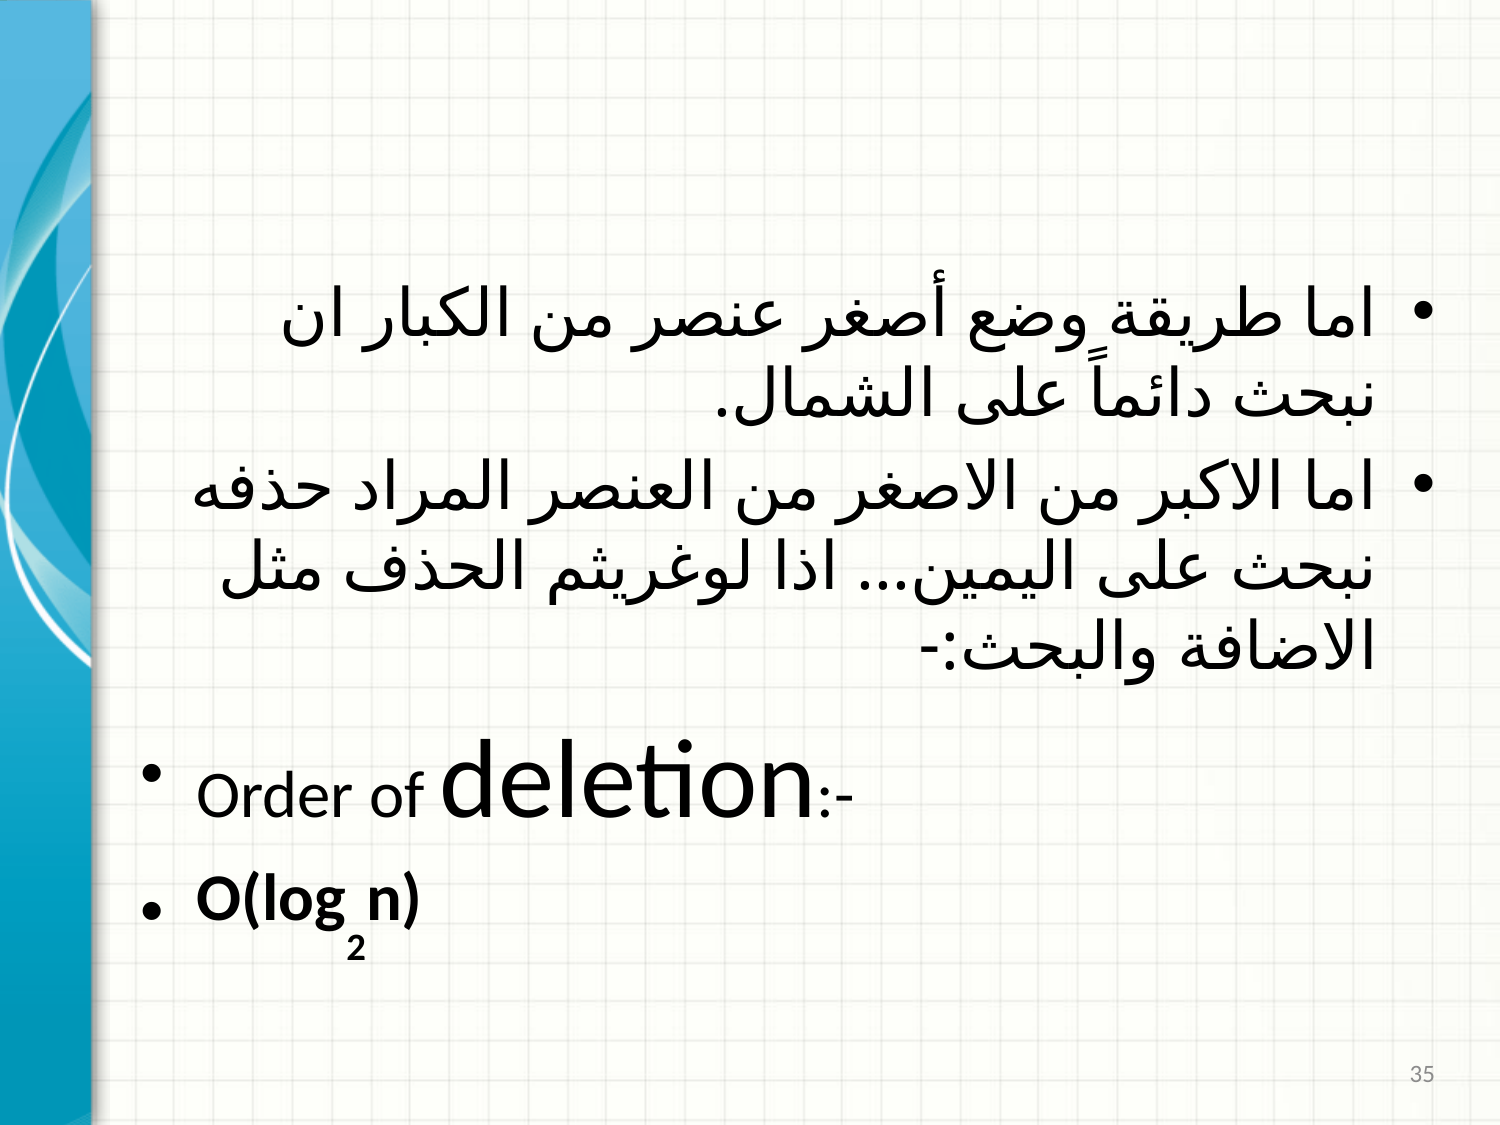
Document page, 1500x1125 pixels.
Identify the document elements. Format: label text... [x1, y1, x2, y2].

picture [0, 0, 1500, 1125]
list اما طريقة وضع أصغر عنصر من الكبار ان نبحث دائماً على الشمال. اما الاكبر من الاصغر من العنصر المراد حذفه نبحث على اليمين... اذا لوغريثم الحذف مثل الاضافة والبحث:- Order of deletion:- O(log2n) [125, 261, 1450, 967]
slide_number 35 [1100, 1042, 1450, 1103]
